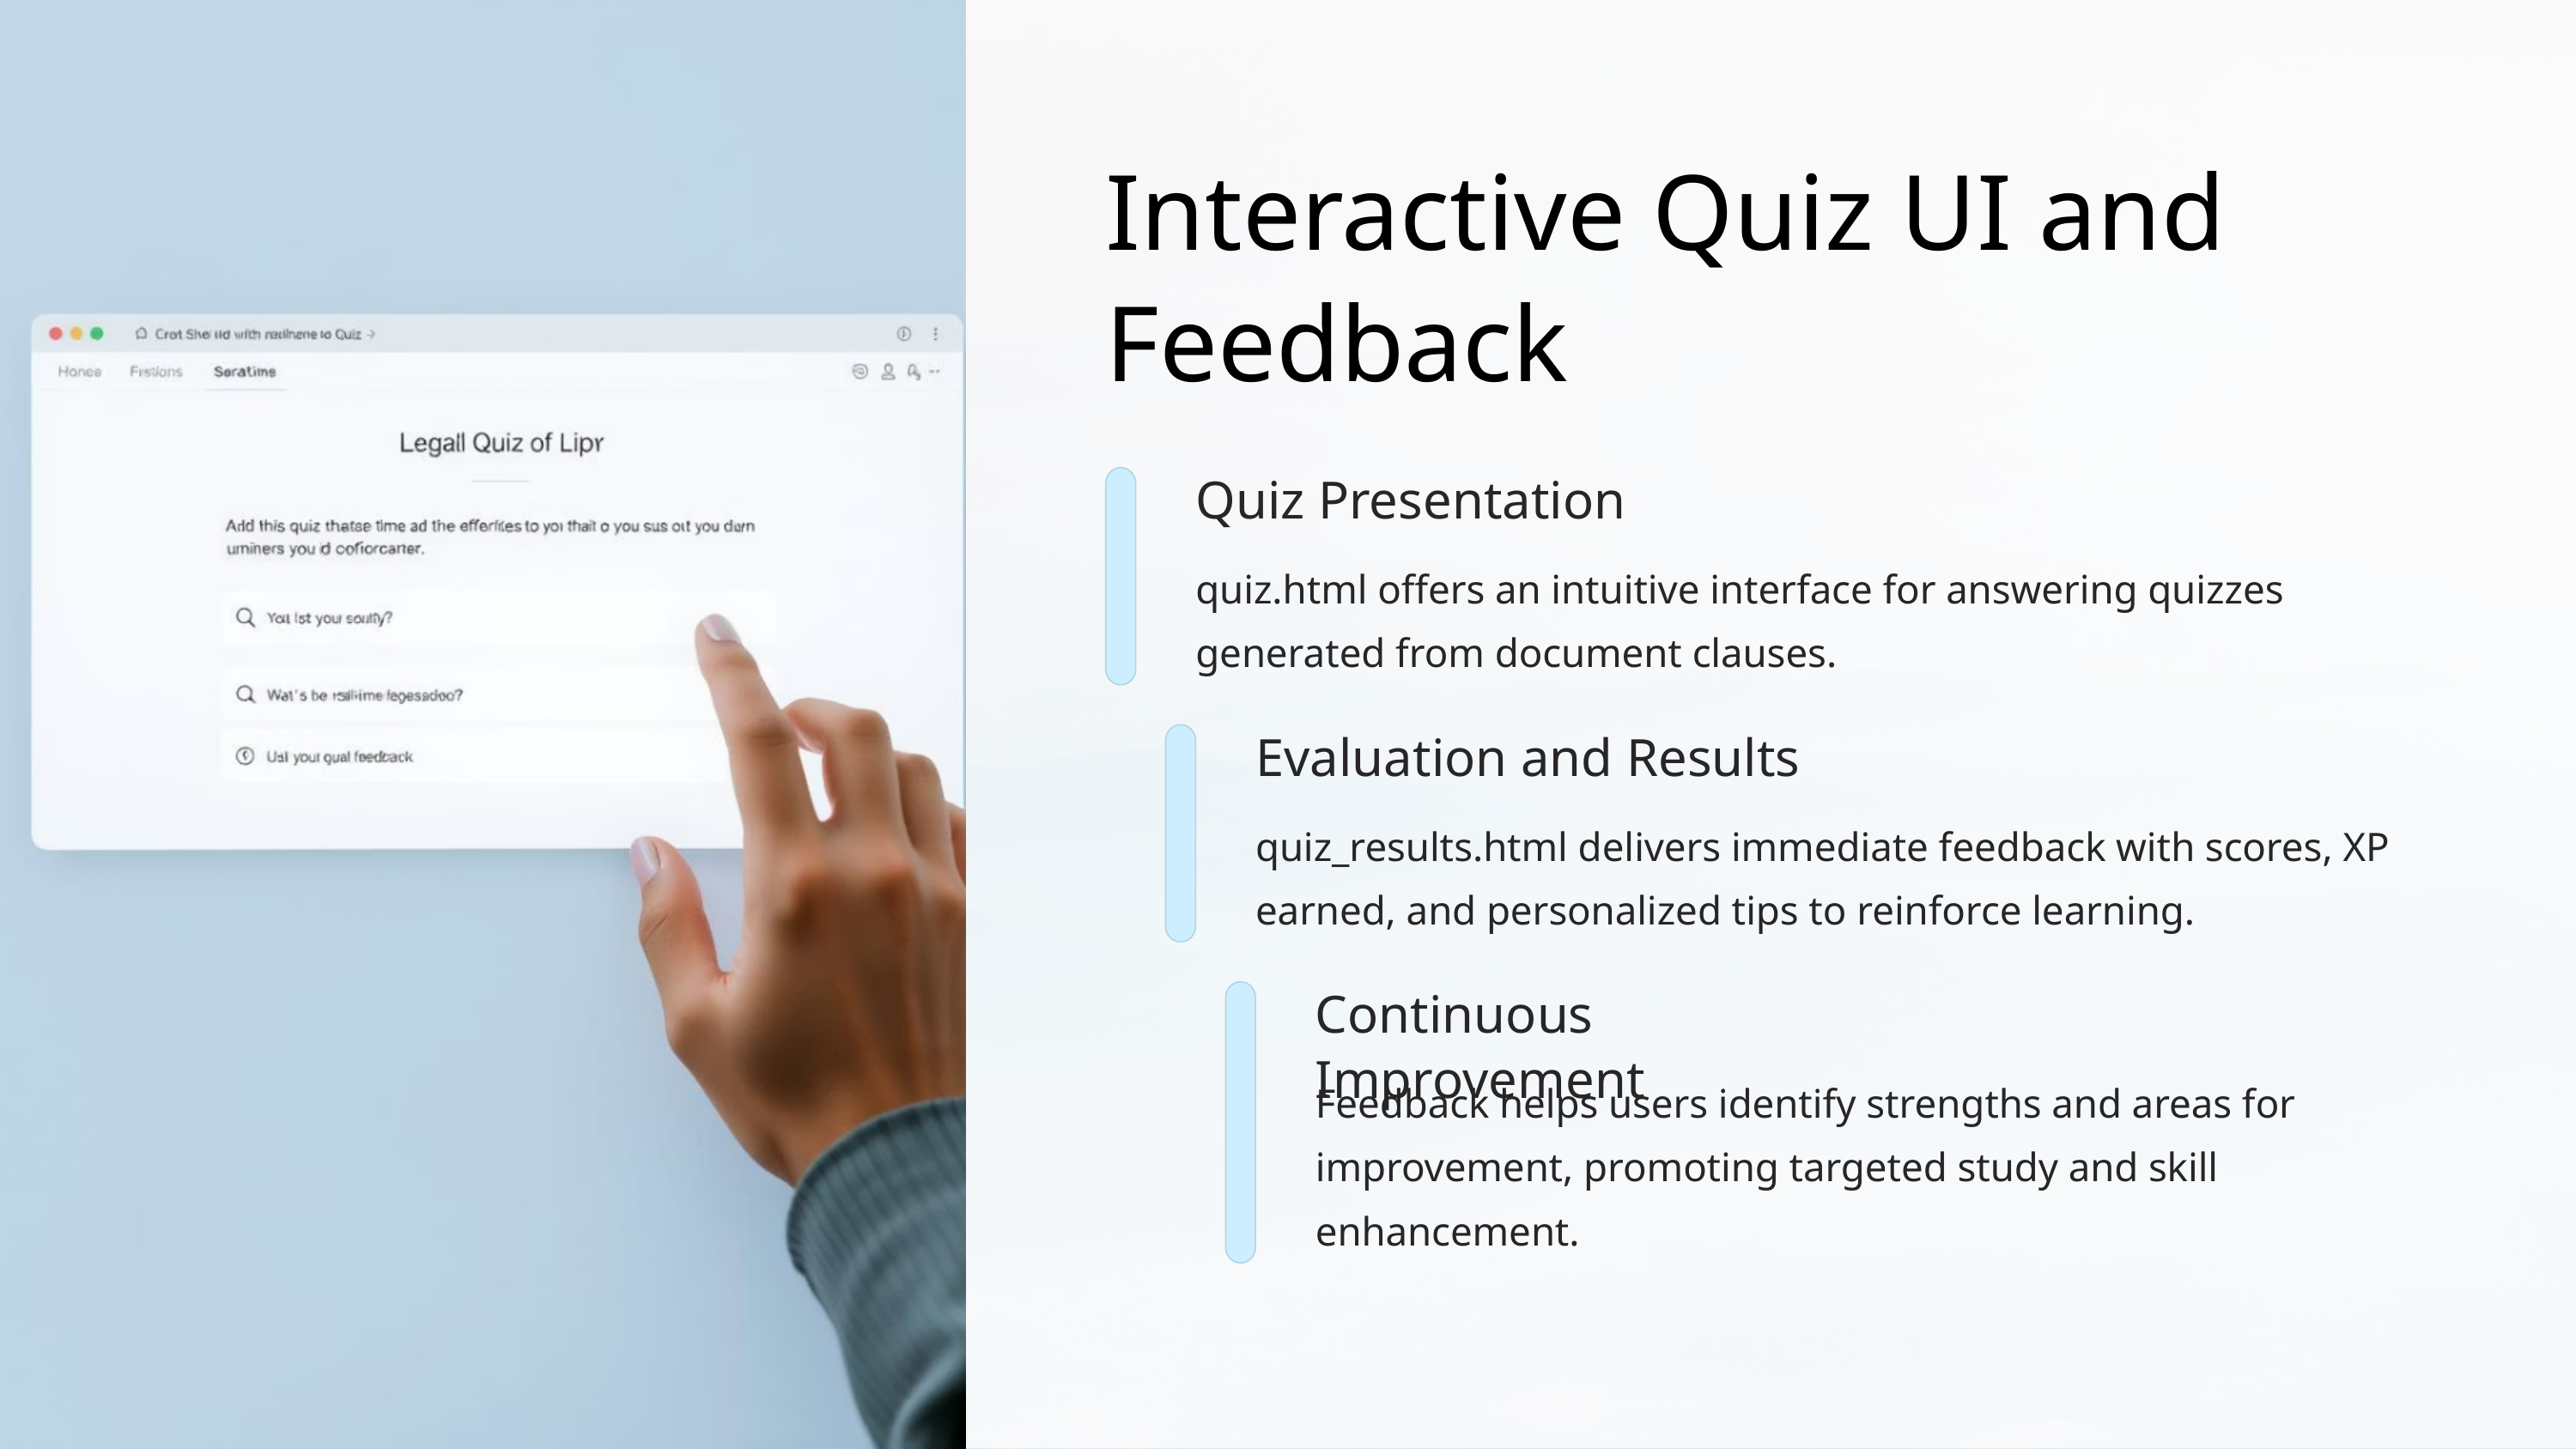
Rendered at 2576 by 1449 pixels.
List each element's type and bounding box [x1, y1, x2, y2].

text_box [1315, 1070, 2437, 1264]
text_box [1224, 980, 1257, 1264]
text_box [1104, 466, 1137, 686]
text_box [0, 0, 2576, 1449]
text_box [1255, 724, 1806, 791]
text_box [1255, 814, 2437, 943]
text_box [1105, 145, 2437, 409]
text_box [1164, 724, 1197, 943]
text_box [1195, 467, 1721, 534]
text_box [1195, 556, 2437, 685]
text_box [1315, 981, 1936, 1048]
